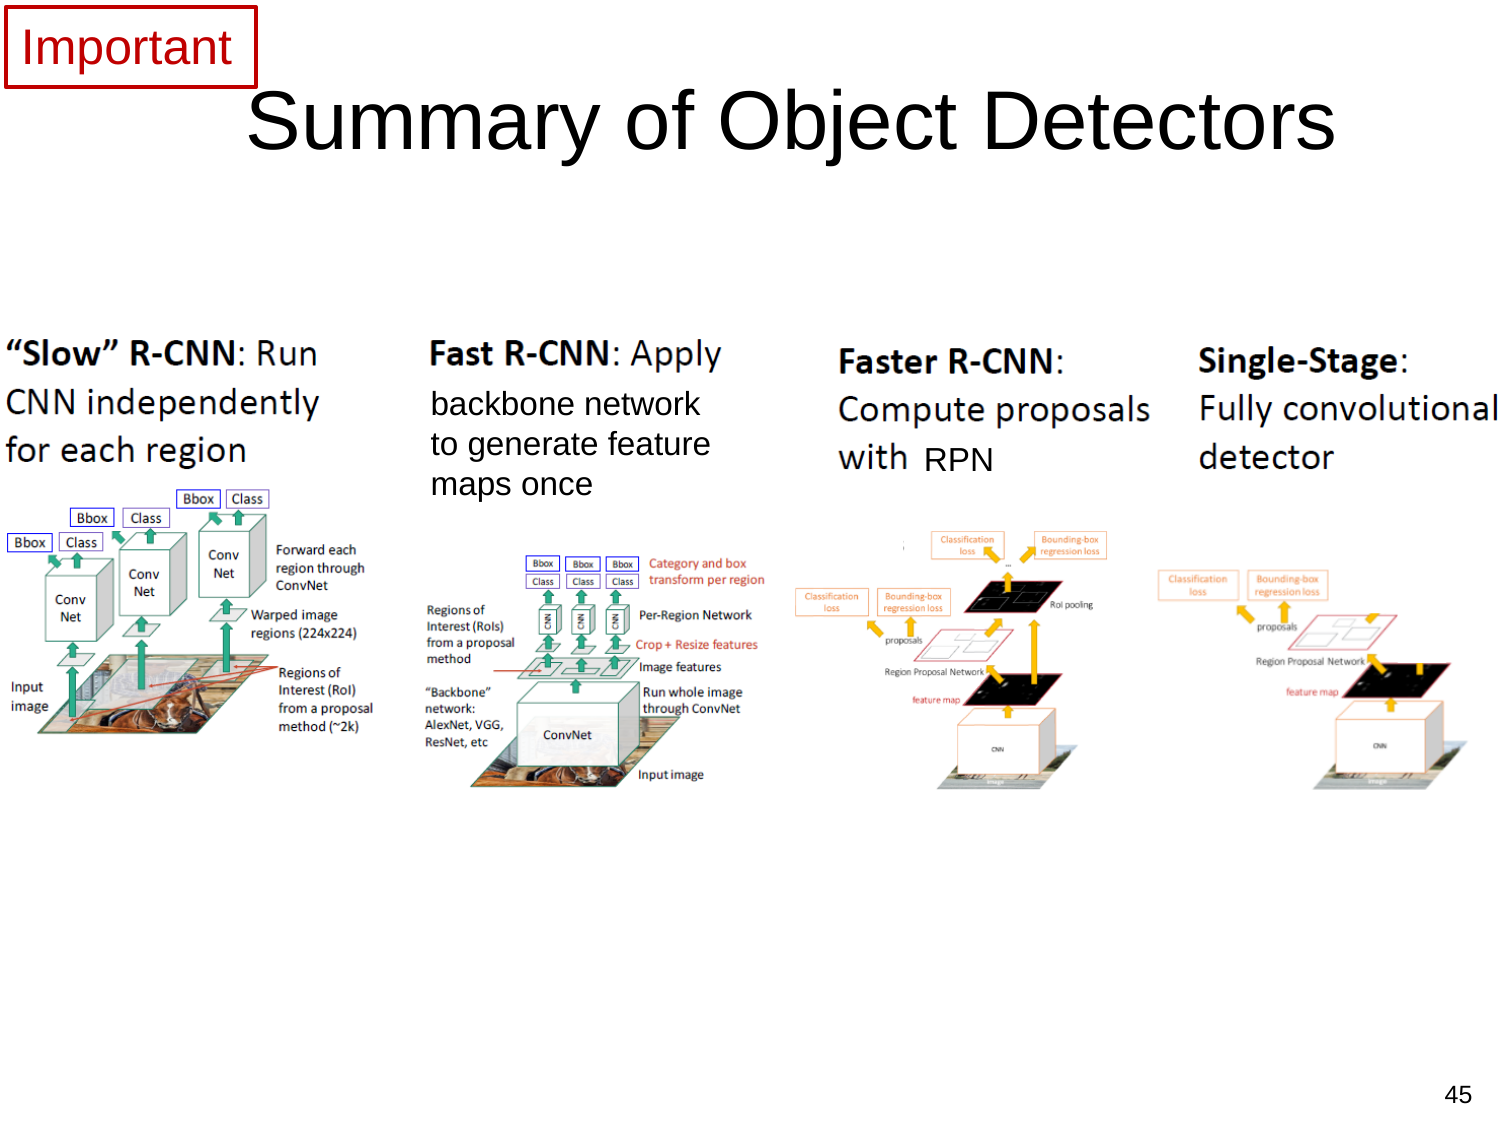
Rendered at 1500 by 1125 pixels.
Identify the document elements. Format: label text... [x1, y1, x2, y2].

slide_number 45 [1137, 1070, 1488, 1112]
text_box Important [5, 7, 256, 88]
title Summary of Object Detectors [159, 44, 1426, 188]
picture [0, 333, 1500, 792]
